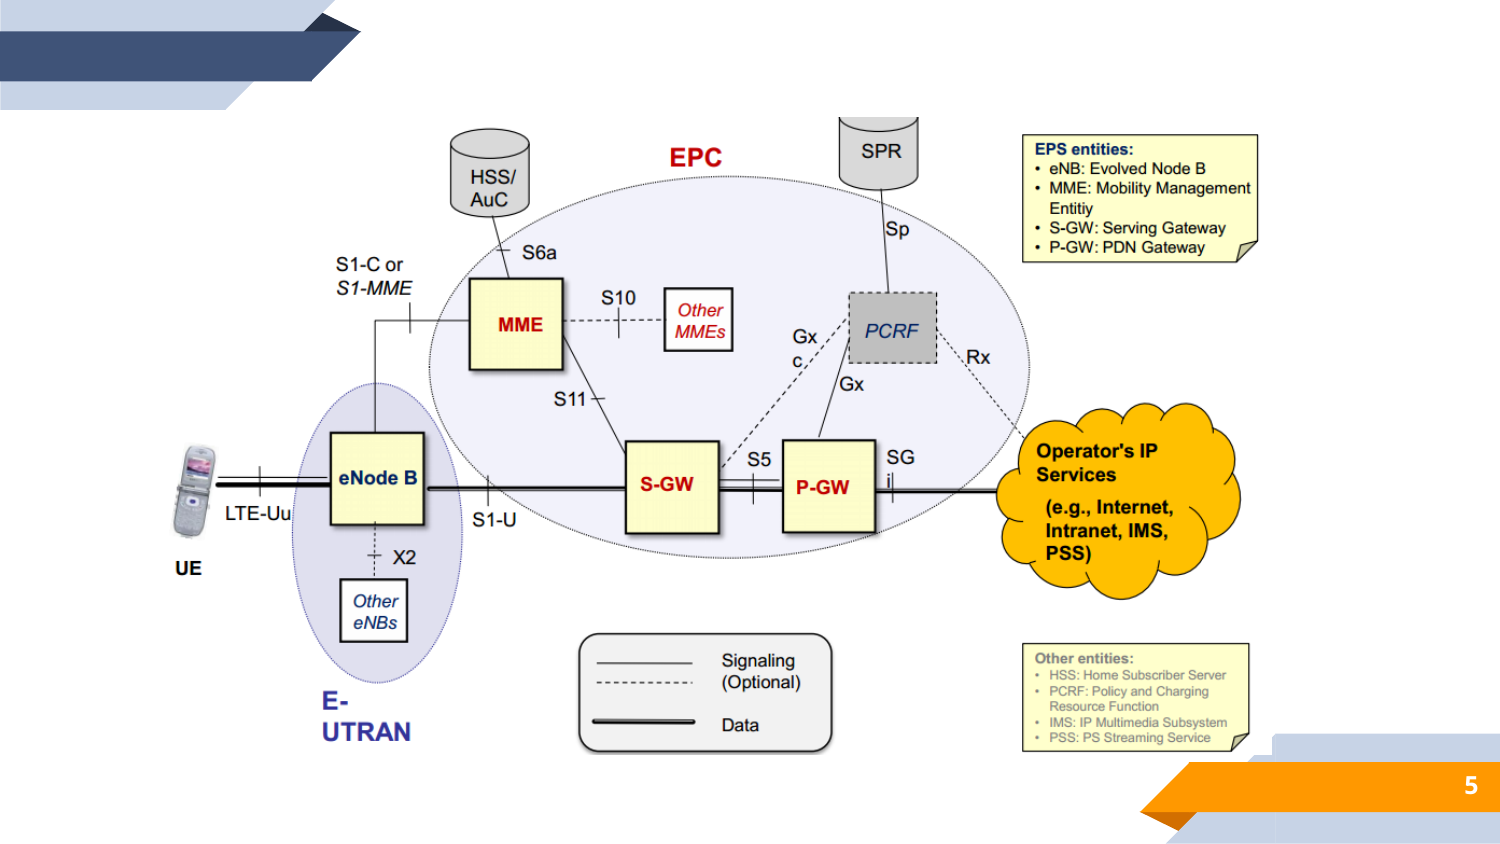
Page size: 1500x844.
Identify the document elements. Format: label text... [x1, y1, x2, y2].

picture [152, 117, 1272, 755]
slide_number 5 [1249, 760, 1494, 813]
